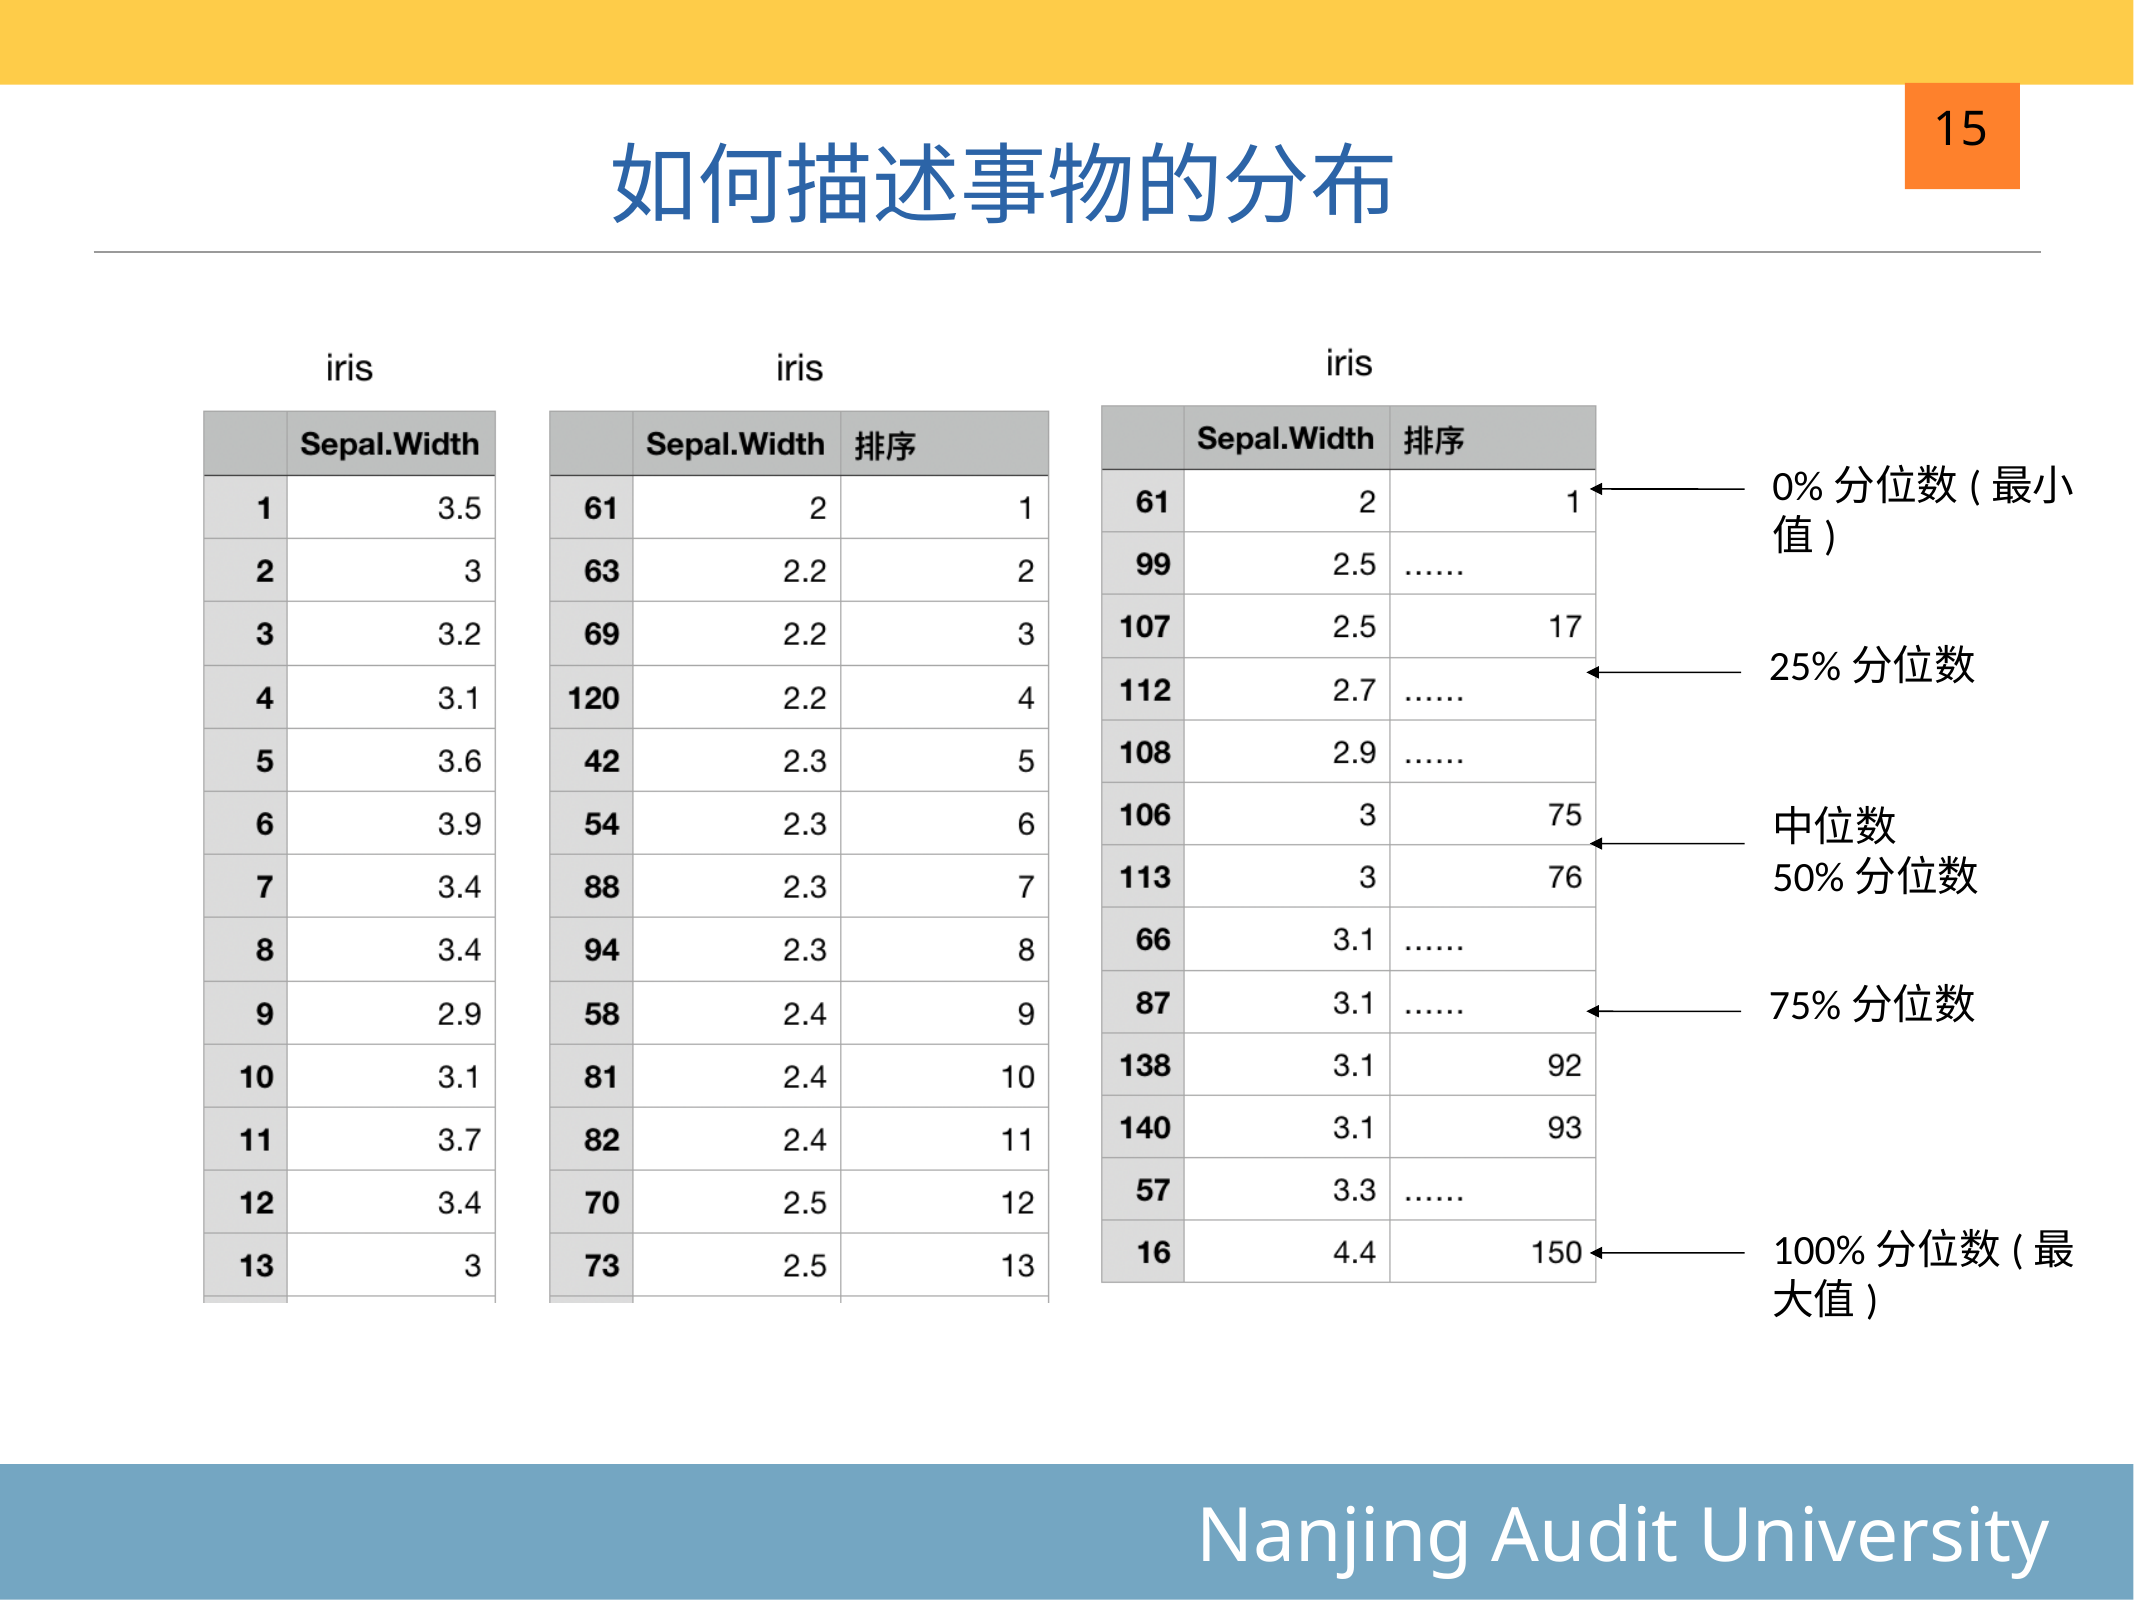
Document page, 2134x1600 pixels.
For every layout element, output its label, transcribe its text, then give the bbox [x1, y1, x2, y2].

slide_number 15 [1923, 96, 1997, 172]
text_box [1586, 977, 2071, 1045]
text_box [1589, 799, 2075, 951]
picture [1095, 343, 1619, 1303]
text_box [1586, 638, 2071, 706]
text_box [1589, 458, 2114, 526]
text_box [1589, 1222, 2114, 1290]
picture [197, 333, 515, 1303]
title 如何描述事物的分布 [124, 92, 1884, 244]
picture [543, 333, 1067, 1303]
